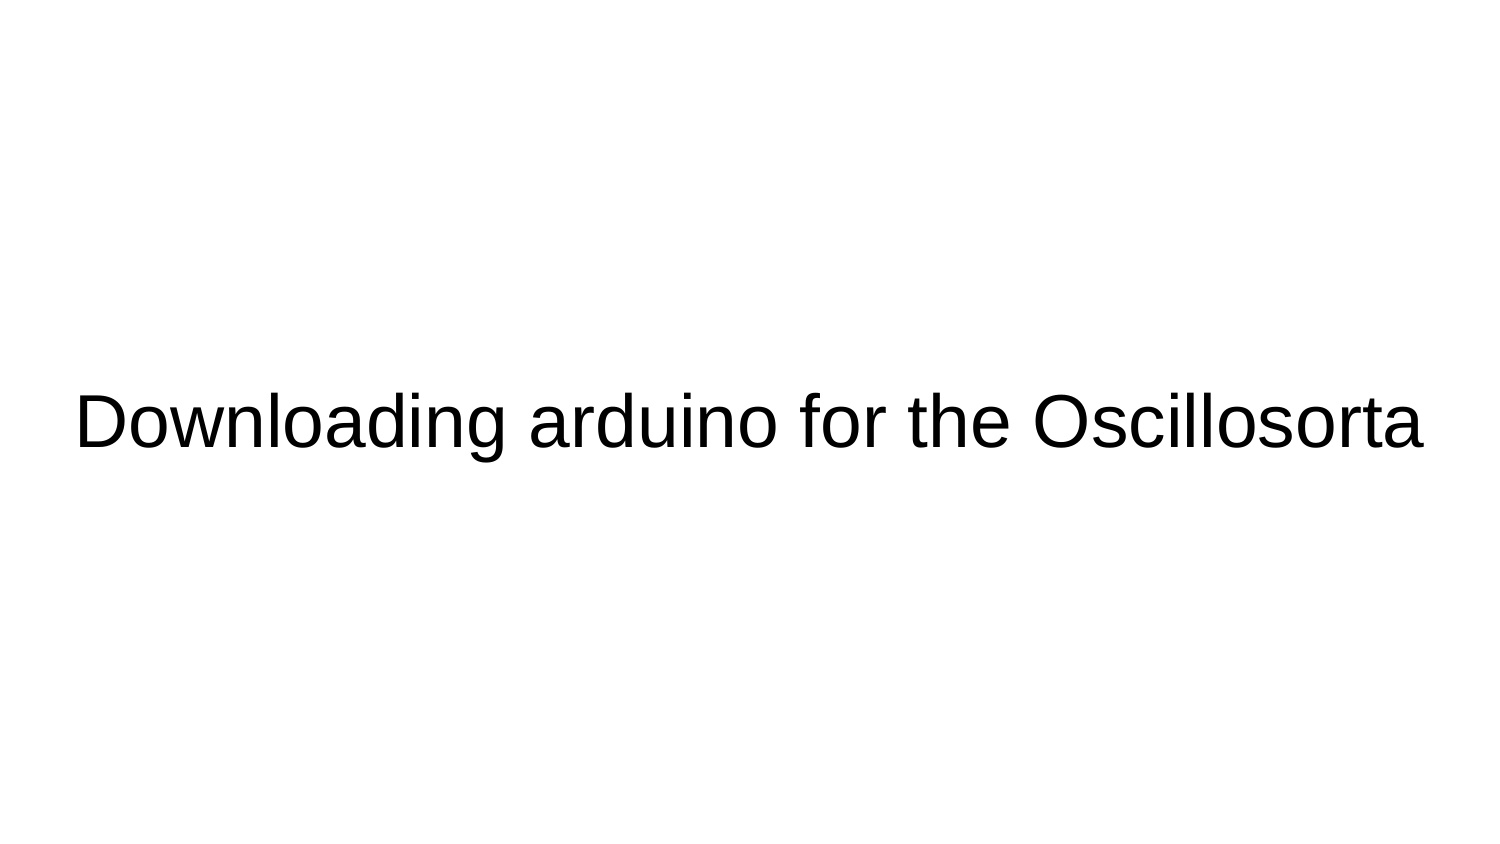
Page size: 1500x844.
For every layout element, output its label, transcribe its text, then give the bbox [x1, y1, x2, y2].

title Downloading arduino for the Oscillosorta [51, 352, 1449, 491]
